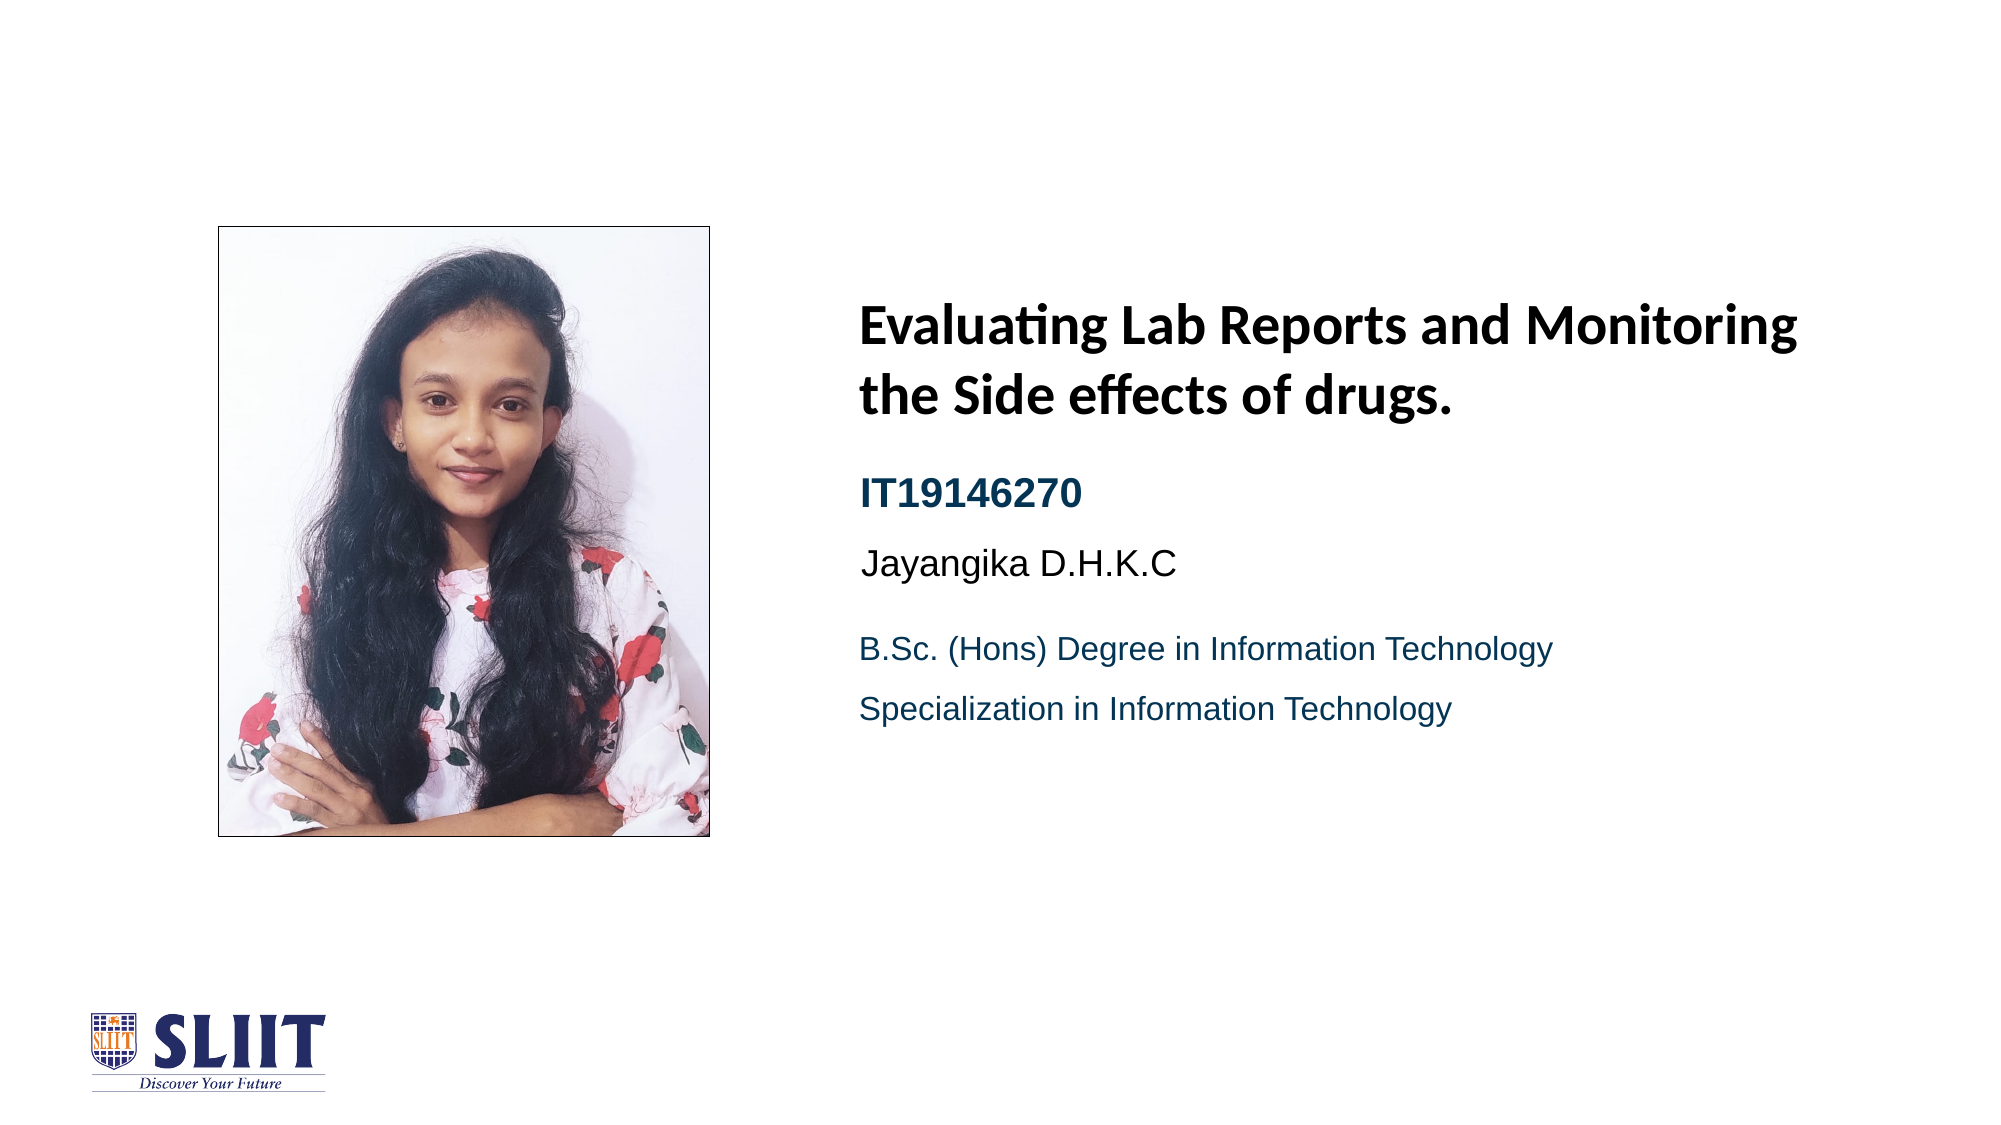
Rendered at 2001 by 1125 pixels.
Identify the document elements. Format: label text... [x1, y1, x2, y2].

text_box 01 [32, 977, 168, 1103]
picture [91, 1013, 326, 1092]
text_box IT19146270 [845, 458, 1098, 523]
picture [218, 226, 710, 837]
text_box B.Sc. (Hons) Degree in Information Technology Specialization in Information Technology [844, 599, 1717, 735]
text_box Evaluating Lab Reports and Monitoring the Side effects of drugs. [844, 278, 1892, 434]
text_box Jayangika D.H.K.C [846, 531, 1193, 592]
